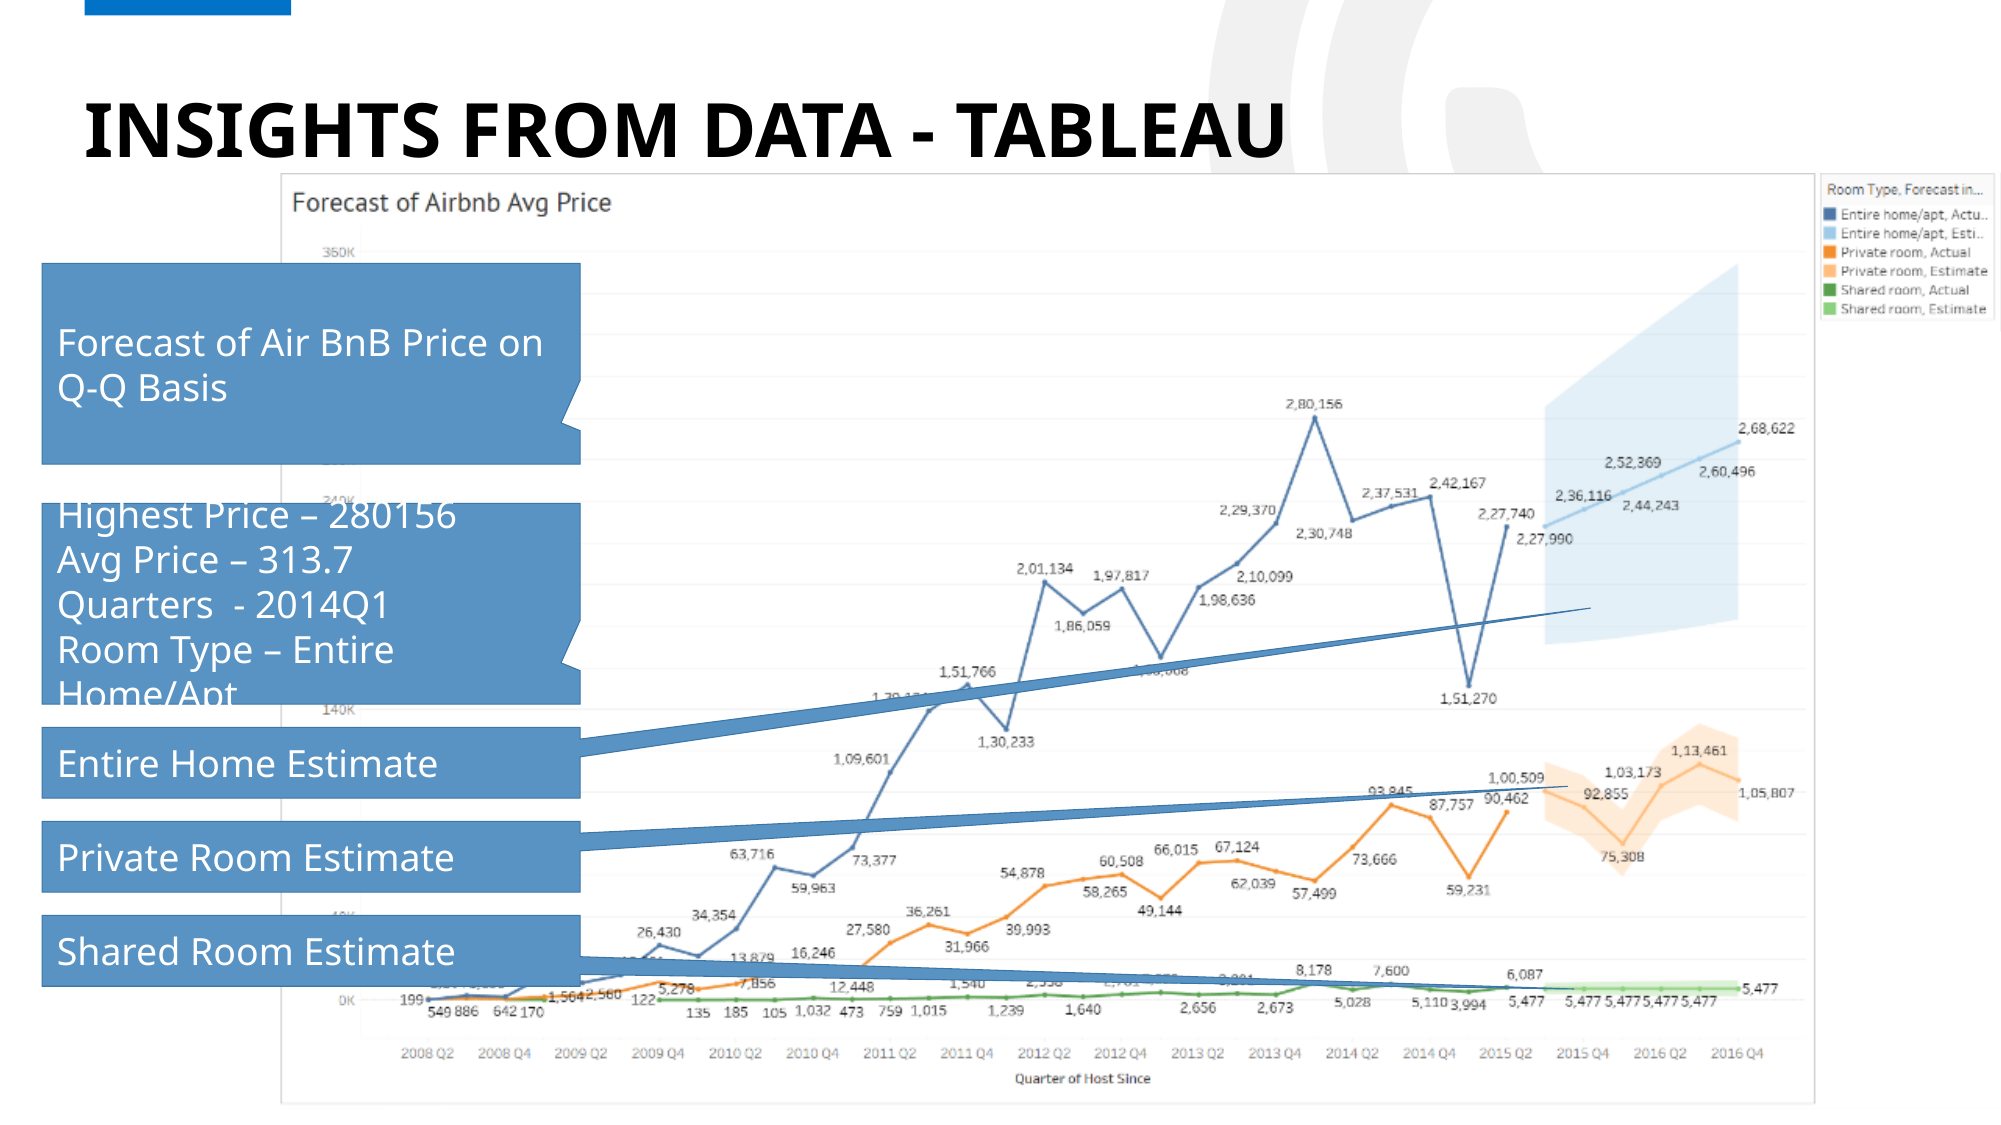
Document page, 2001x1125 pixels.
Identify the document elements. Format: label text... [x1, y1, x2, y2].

picture [276, 173, 2000, 1109]
text_box Entire Home Estimate [41, 726, 276, 799]
text_box Shared Room Estimate [41, 914, 276, 987]
title INSIGHTS From Data - Tableau [84, 40, 1914, 174]
text_box Forecast of Air BnB Price on Q-Q Basis [41, 262, 276, 465]
text_box Private Room Estimate [41, 820, 276, 893]
text_box Highest Price – 280156 Avg Price – 313.7 Quarters - 2014Q1 Room Type – Entire Home/Apt [41, 502, 276, 705]
